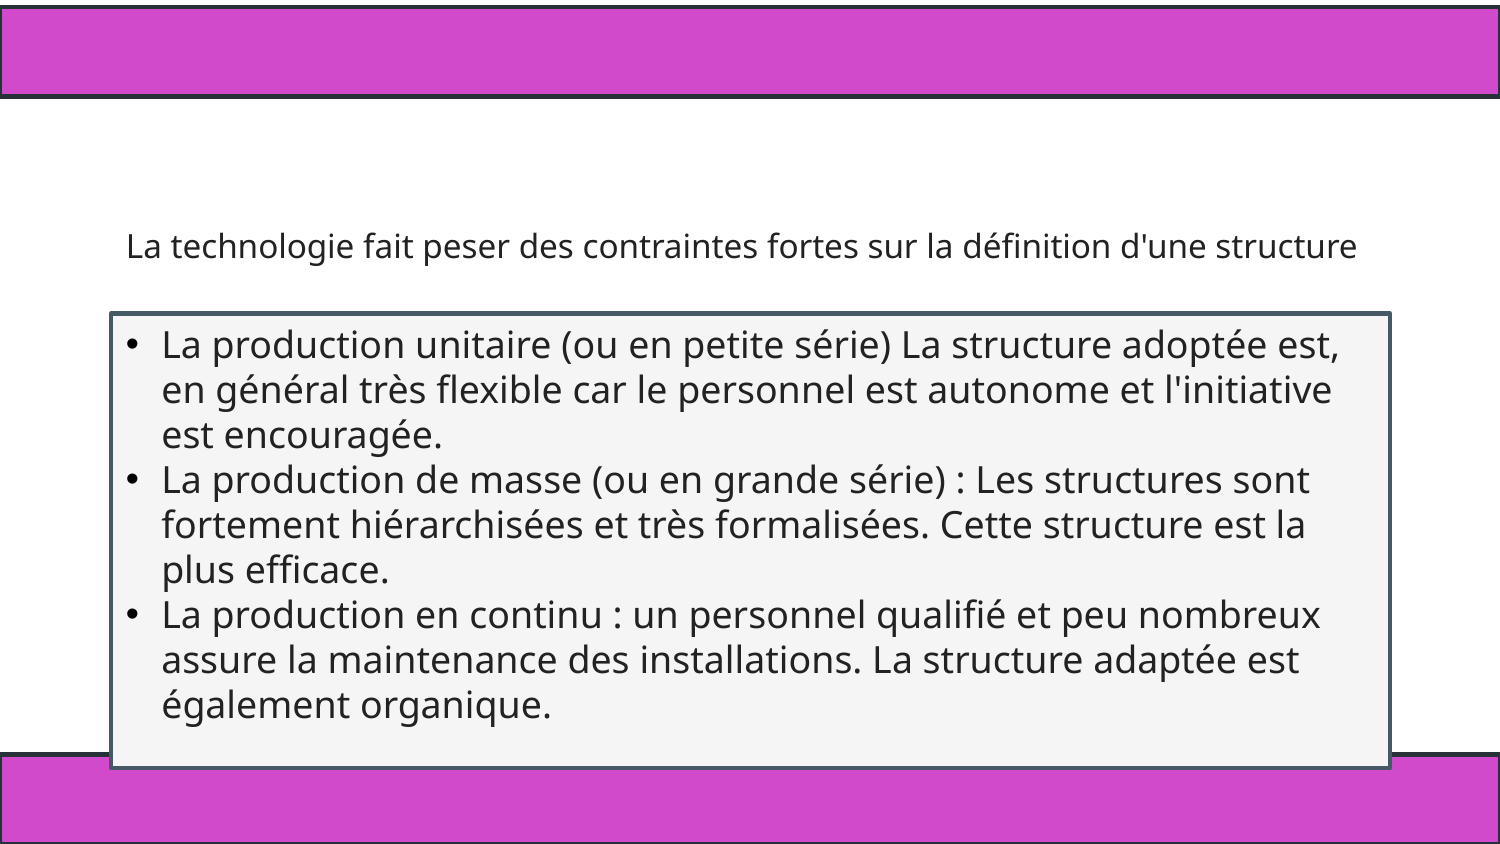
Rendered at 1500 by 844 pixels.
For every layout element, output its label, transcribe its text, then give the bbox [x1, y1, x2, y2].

text_box La production unitaire (ou en petite série) La structure adoptée est, en général très flexible car le personnel est autonome et l'initiative est encouragée. La production de masse (ou en grande série) : Les structures sont fortement hiérarchisées et très formalisées. Cette structure est la plus efficace. La production en continu : un personnel qualifié et peu nombreux assure la maintenance des installations. La structure adaptée est également organique. [109, 311, 1392, 770]
text_box [0, 5, 1500, 99]
text_box La technologie fait peser des contraintes fortes sur la définition d'une structure [111, 217, 1438, 273]
text_box [0, 752, 1500, 844]
